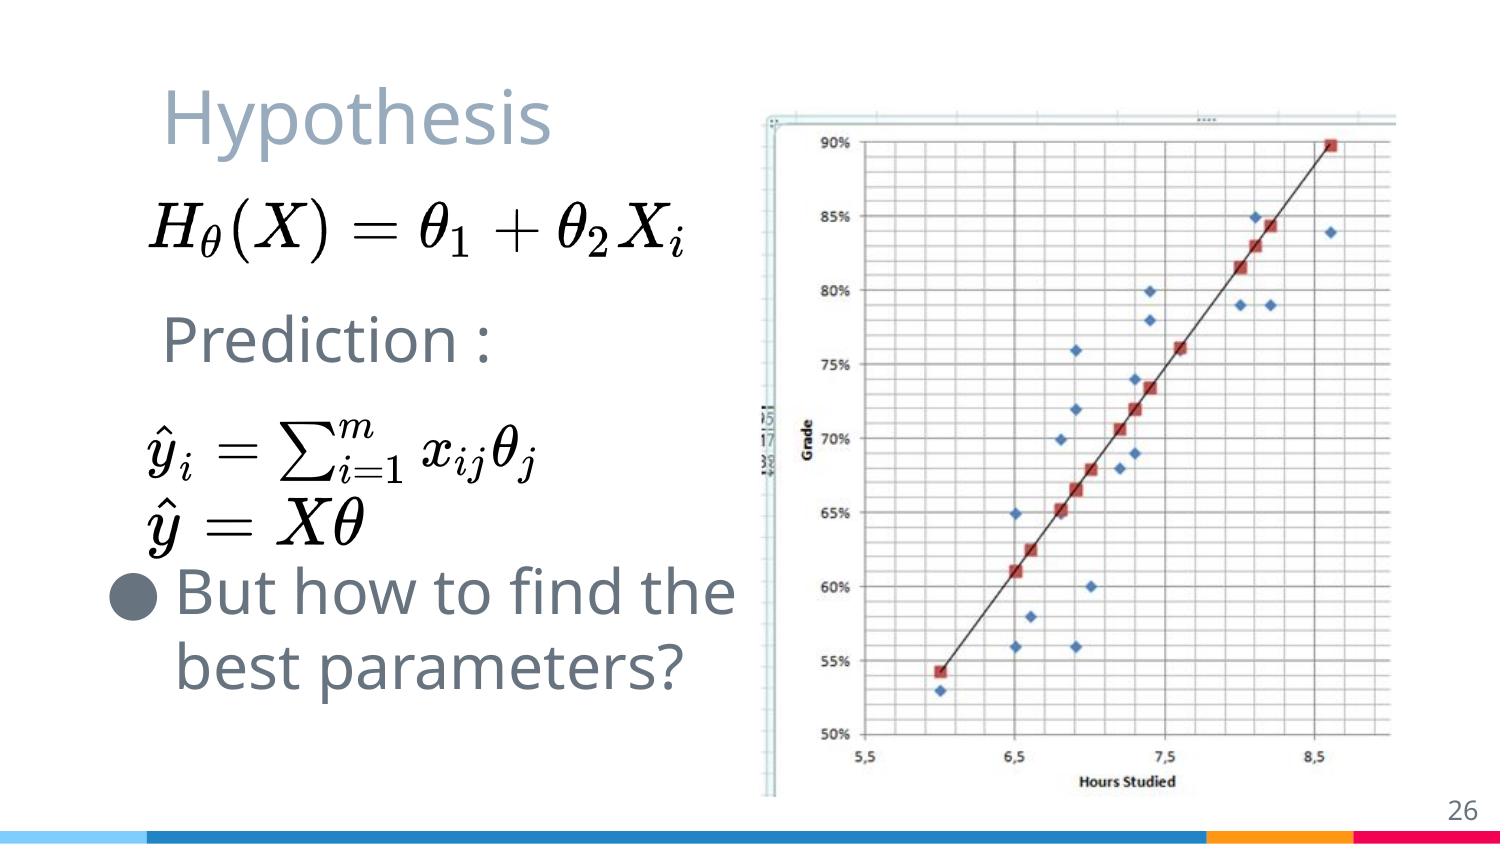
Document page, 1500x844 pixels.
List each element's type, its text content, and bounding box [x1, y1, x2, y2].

slide_number ‹#› [1403, 779, 1494, 844]
picture [758, 107, 1397, 797]
list Prediction : [146, 285, 702, 426]
title Hypothesis [146, 33, 1207, 175]
list But how to find the best parameters? [84, 536, 753, 749]
picture [146, 414, 542, 565]
picture [146, 193, 691, 270]
